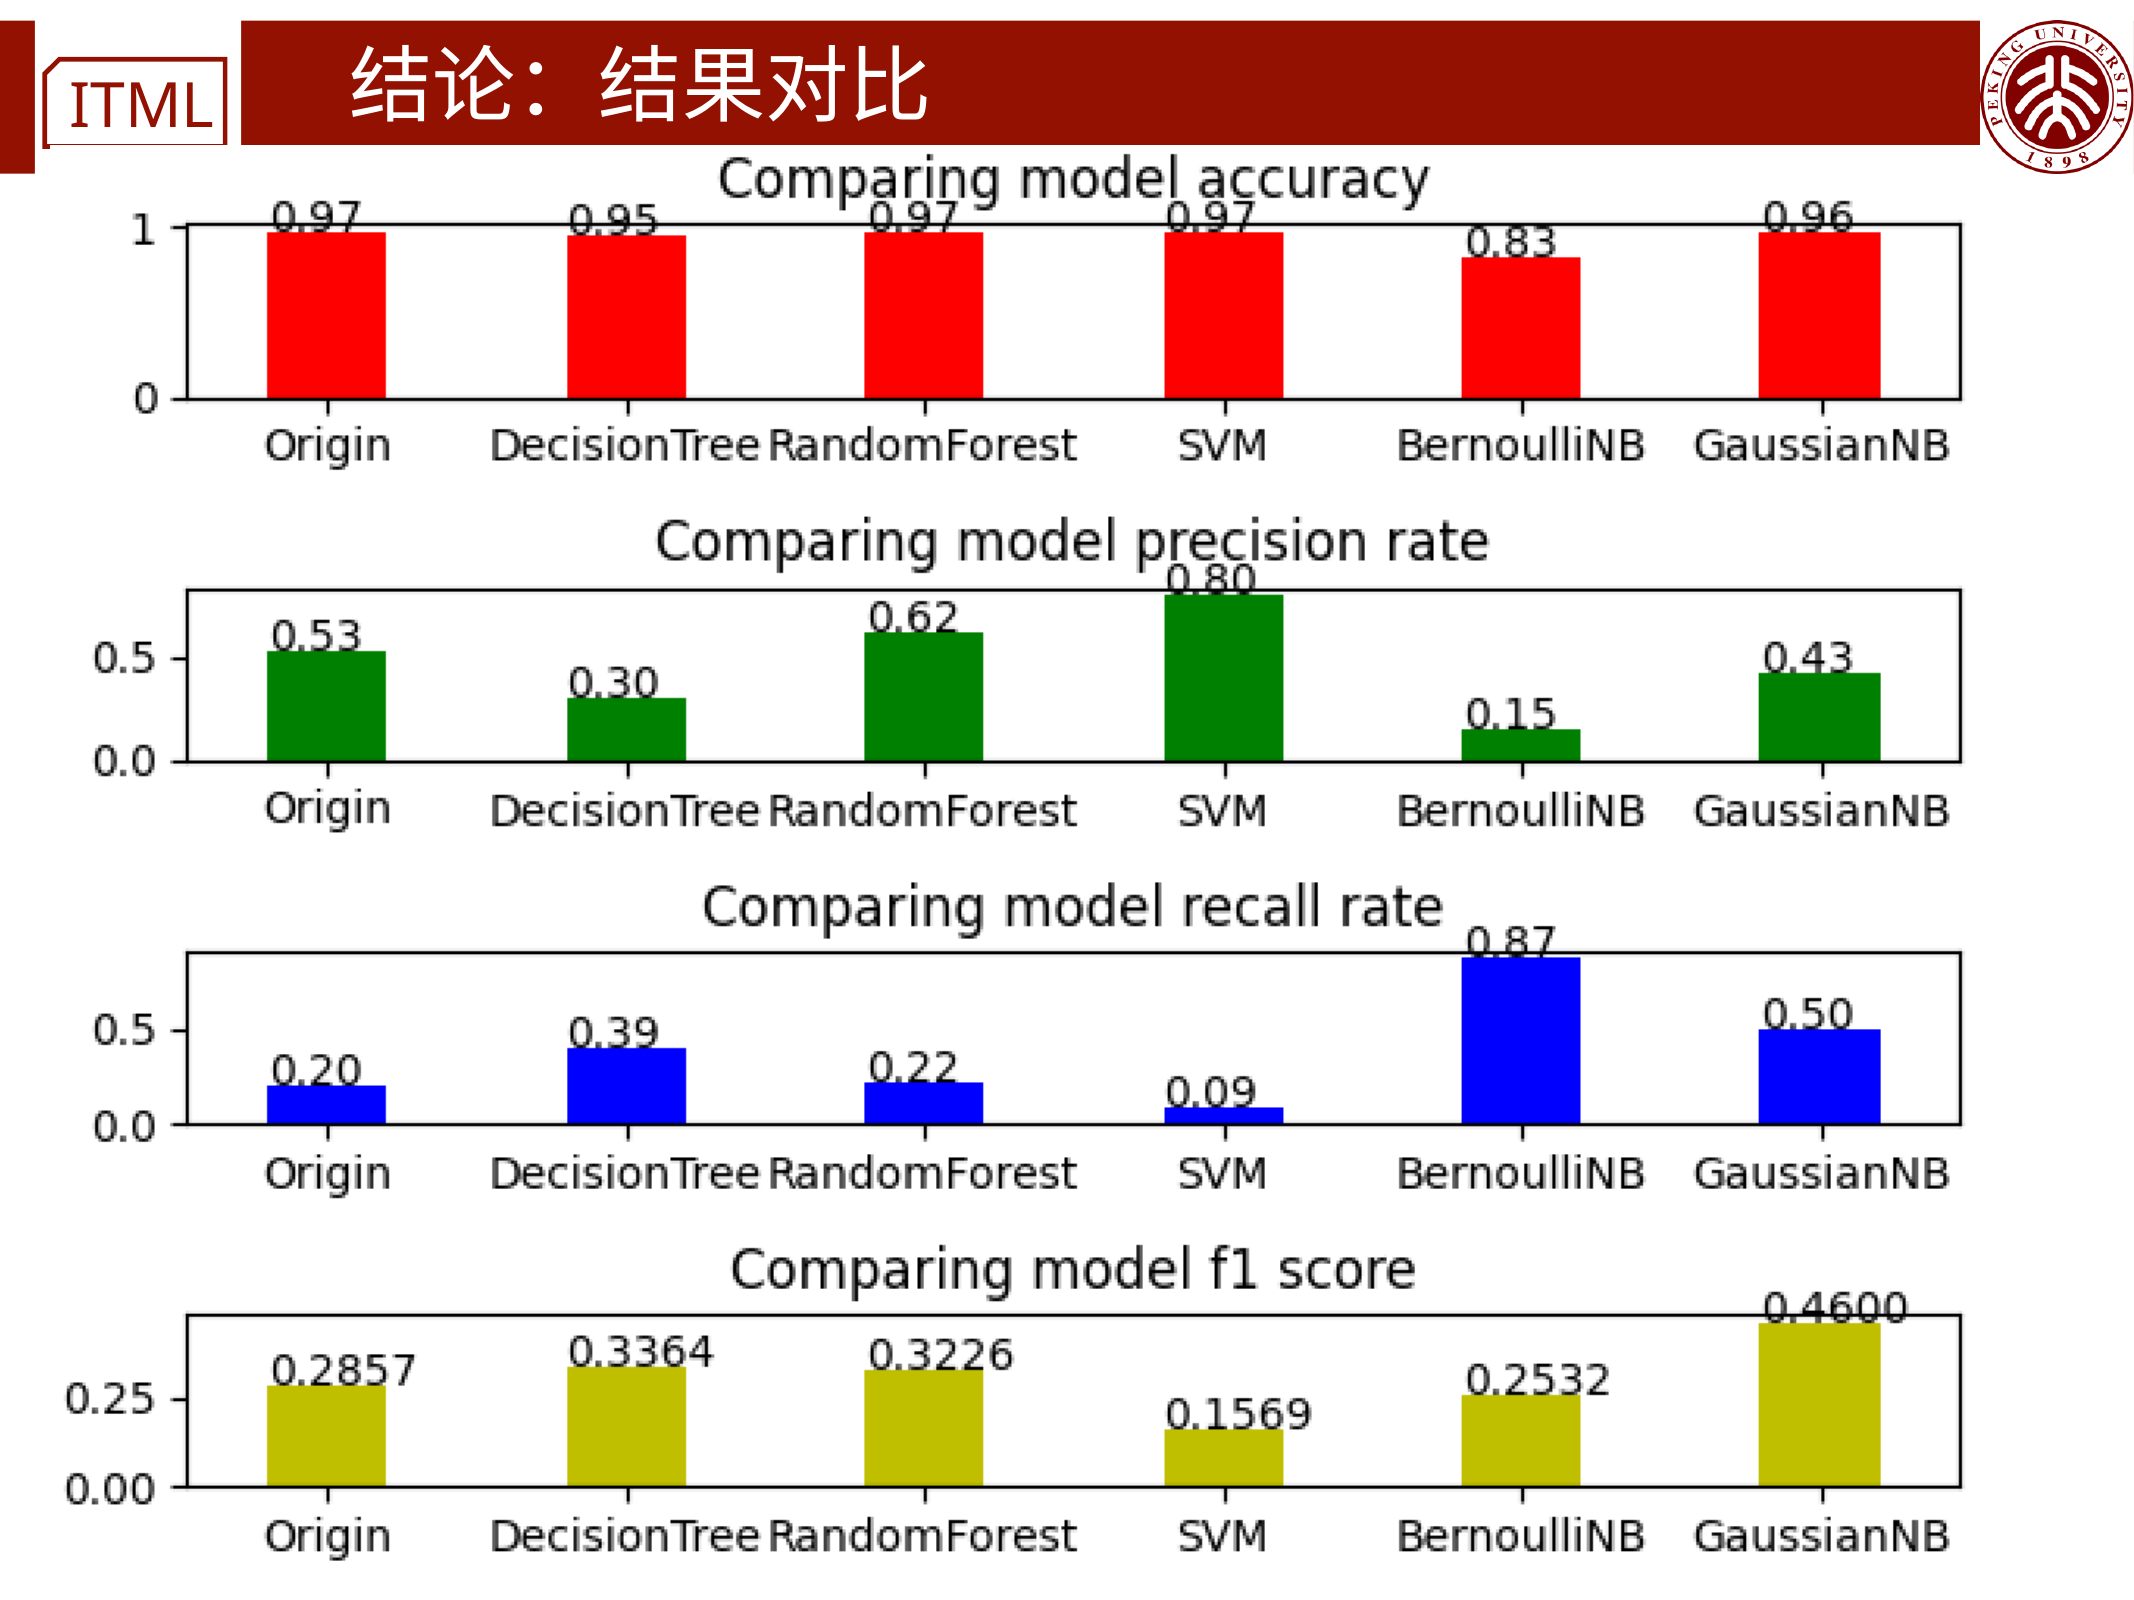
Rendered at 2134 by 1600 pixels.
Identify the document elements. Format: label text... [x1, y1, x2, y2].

picture [50, 20, 2134, 1600]
title 结论：结果对比 [334, 25, 1888, 144]
